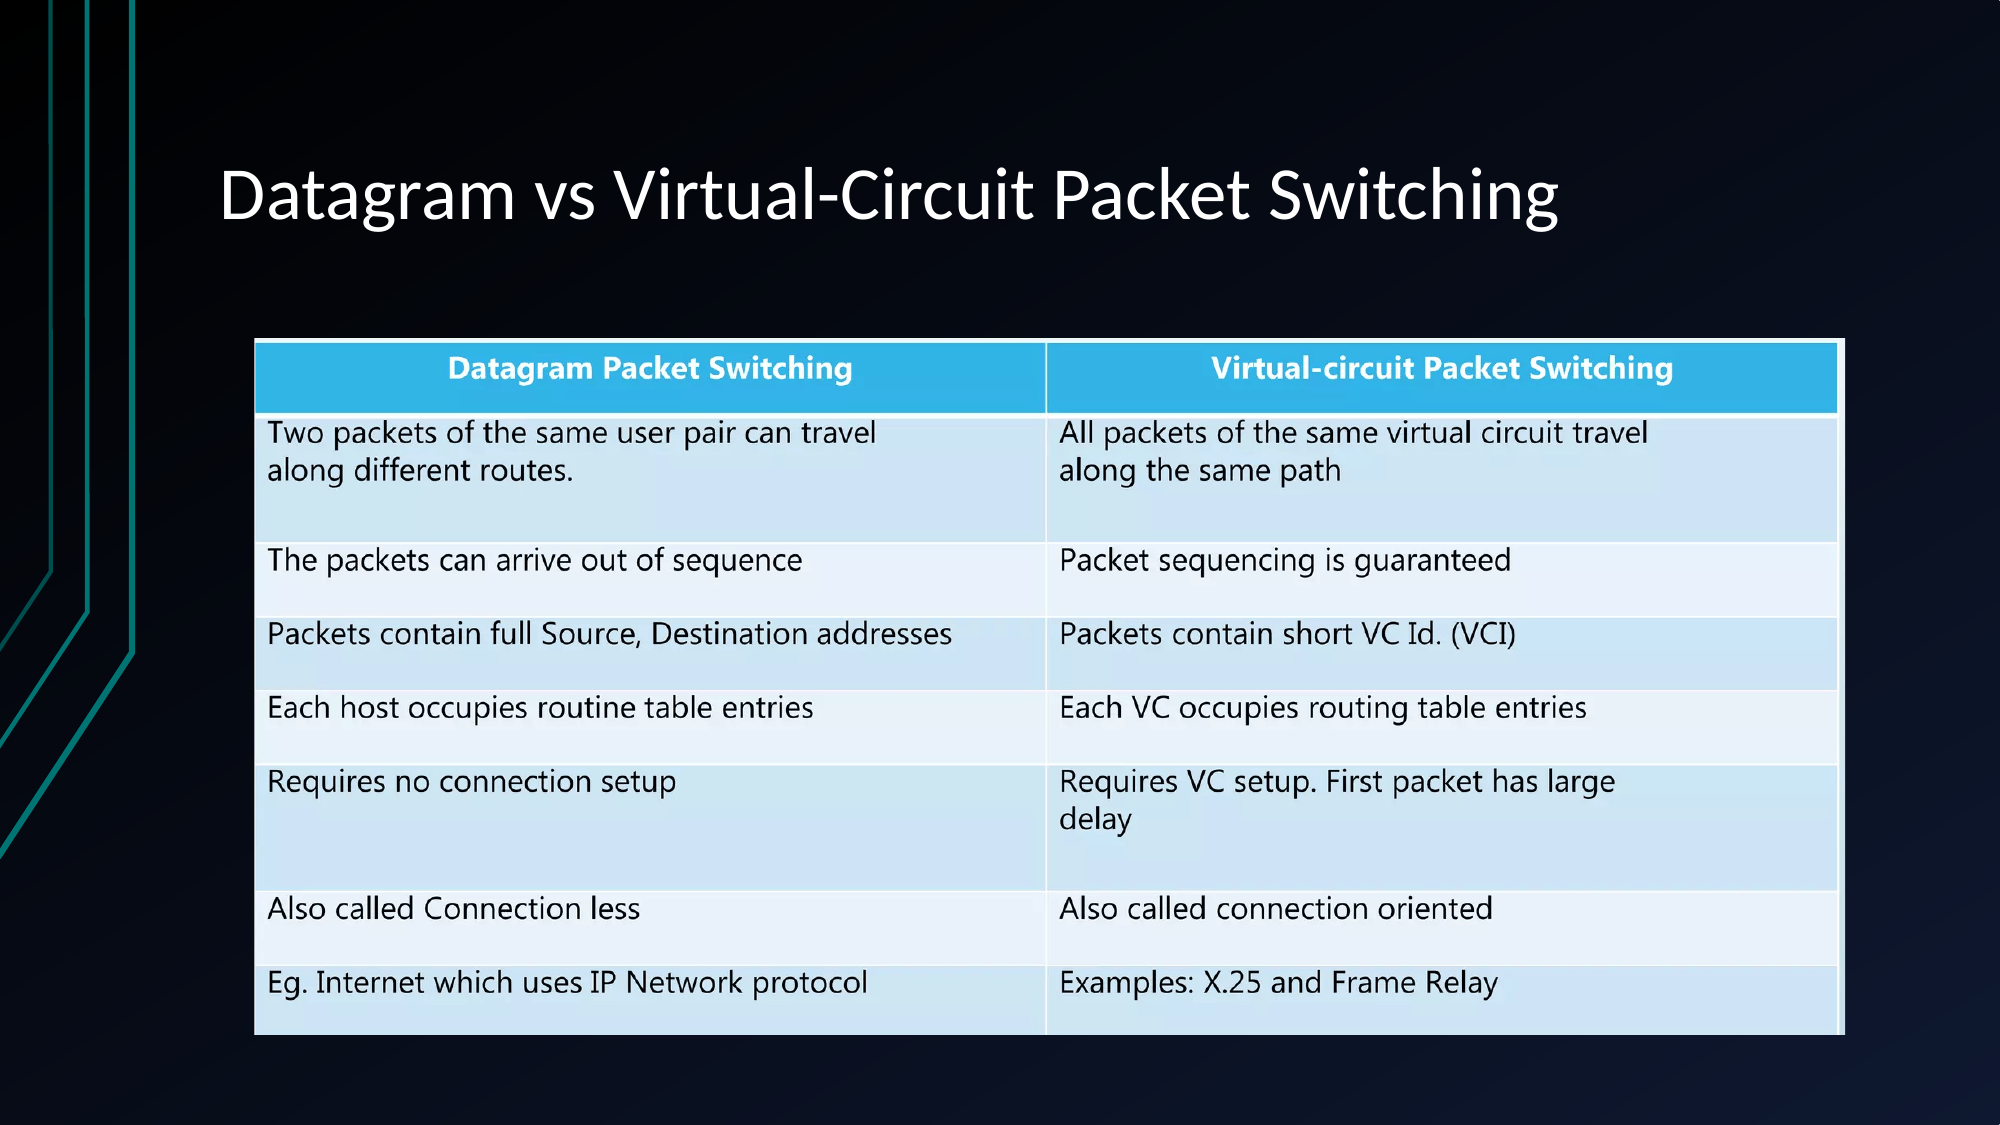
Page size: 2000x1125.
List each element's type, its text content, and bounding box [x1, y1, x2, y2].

title Datagram vs Virtual-Circuit Packet Switching [199, 45, 1900, 246]
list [253, 337, 1846, 1036]
